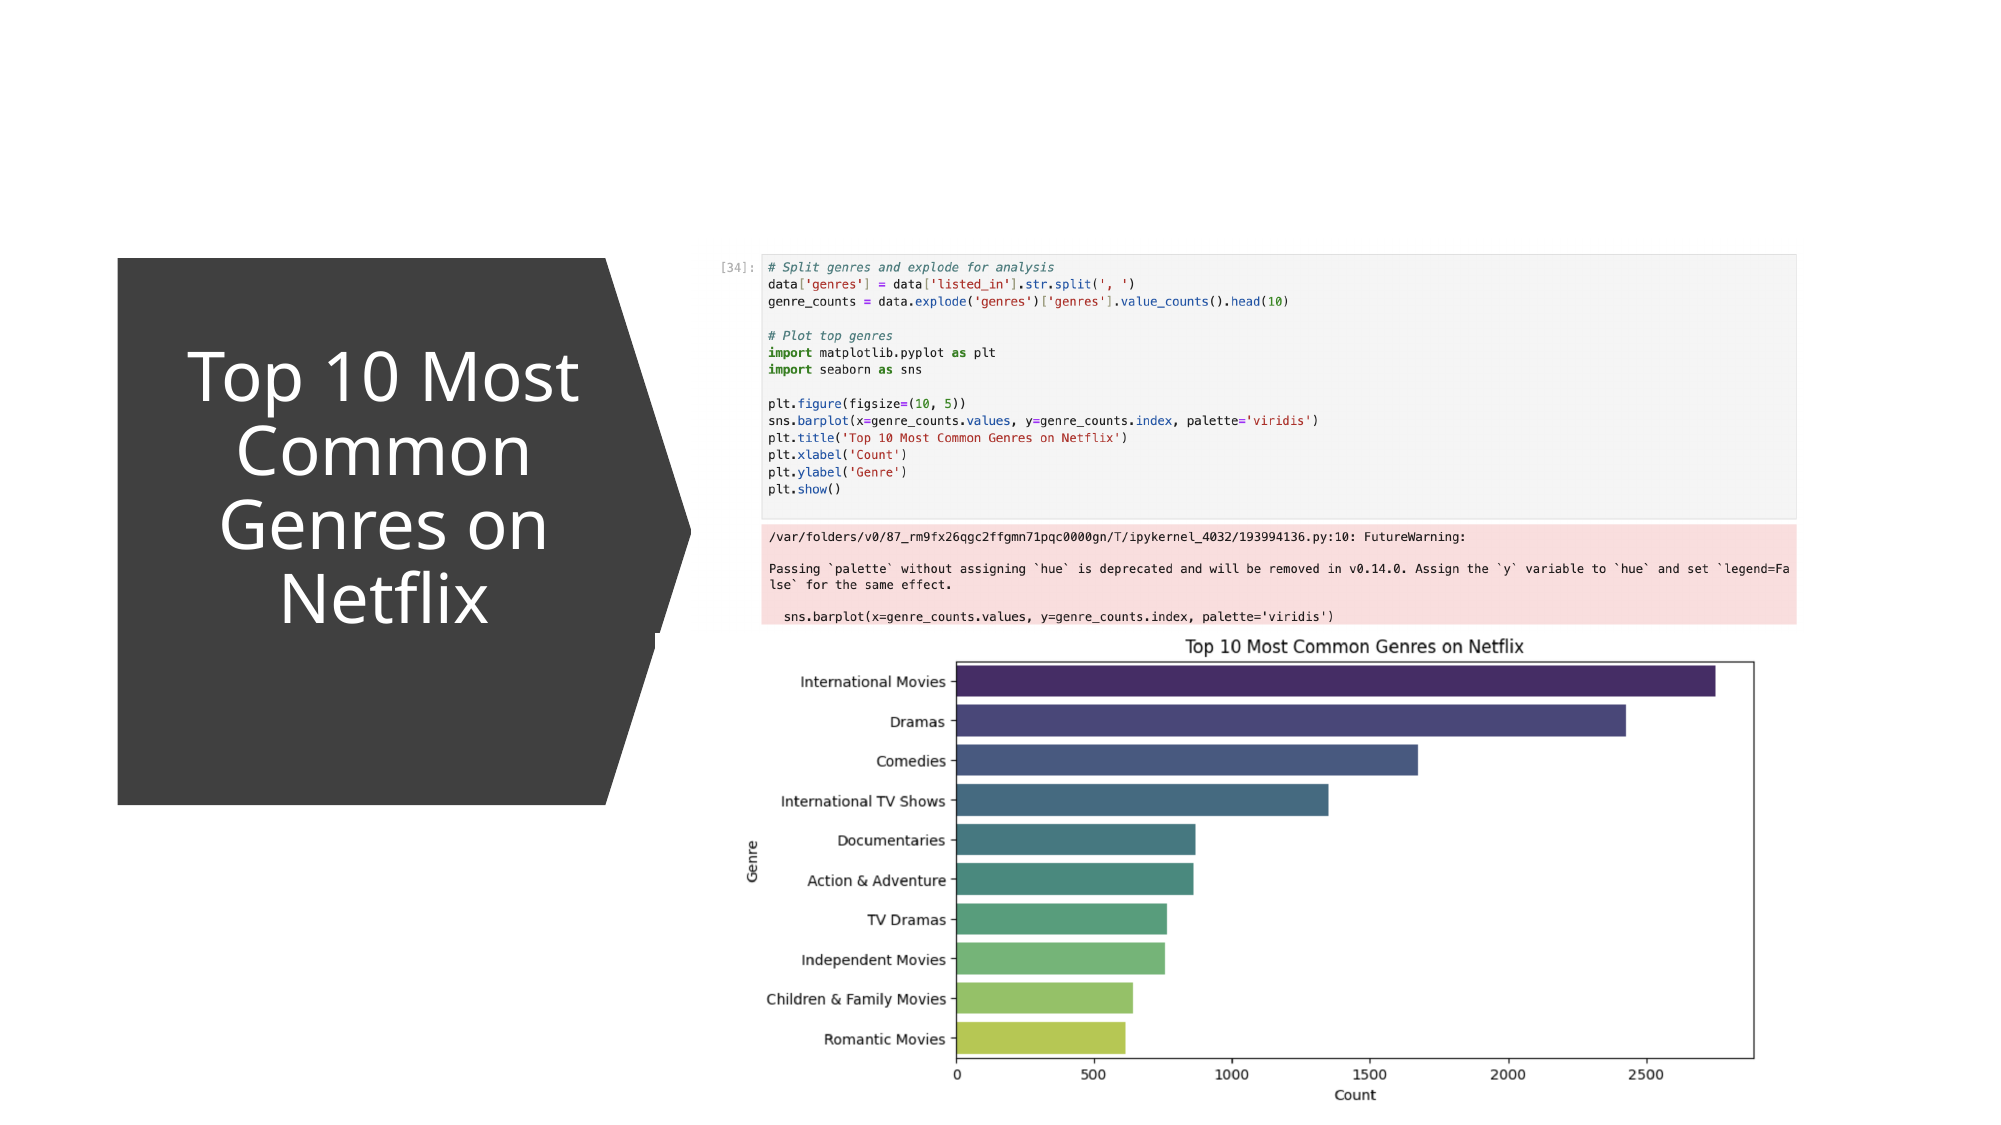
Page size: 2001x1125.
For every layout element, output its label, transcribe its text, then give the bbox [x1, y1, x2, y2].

picture [653, 632, 1842, 1101]
text_box [116, 256, 691, 807]
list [691, 237, 1805, 632]
title Top 10 Most Common Genres on Netflix [168, 322, 601, 741]
